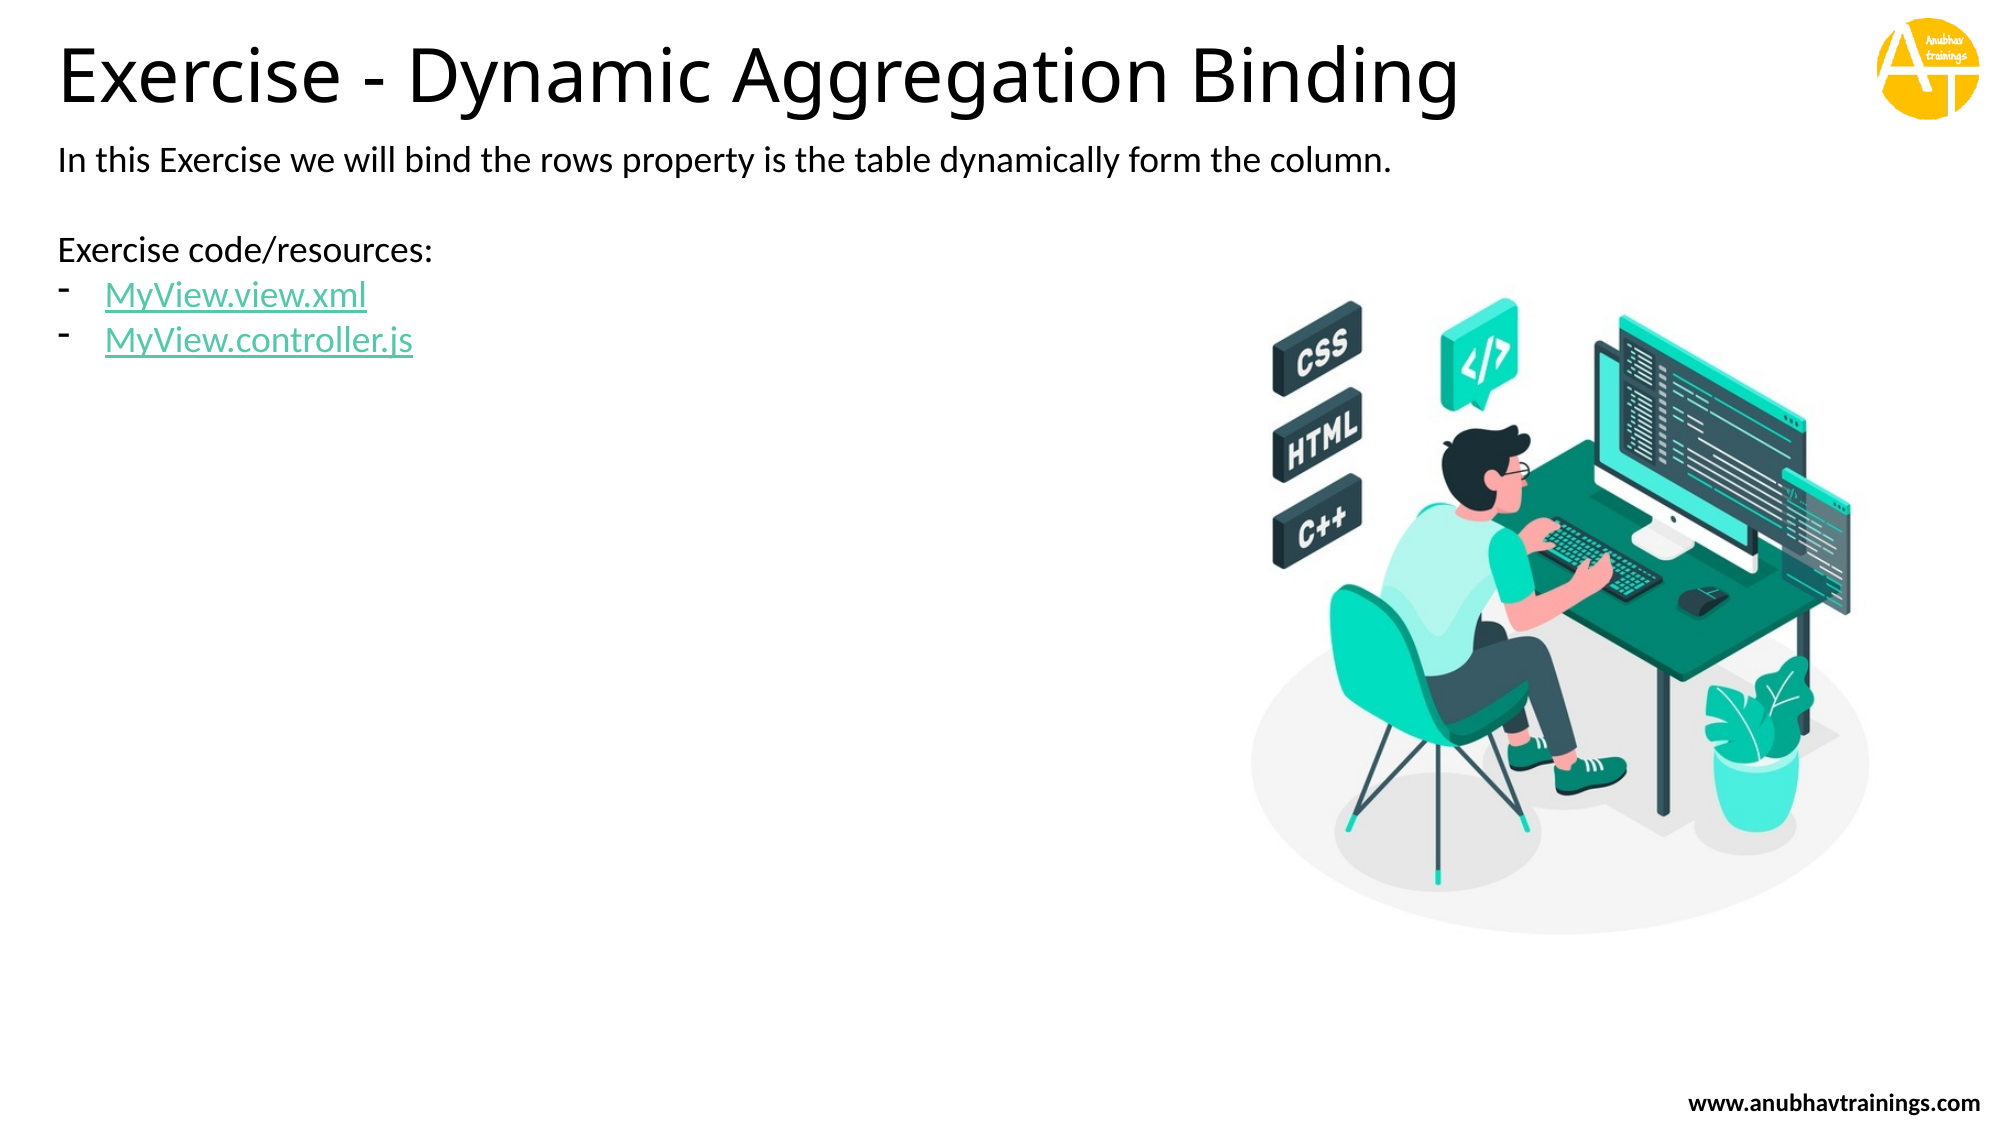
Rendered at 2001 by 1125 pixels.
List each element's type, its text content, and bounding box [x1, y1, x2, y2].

picture [1216, 264, 1905, 953]
text_box Exercise - Dynamic Aggregation Binding [42, 30, 1757, 127]
picture [1866, 11, 1985, 128]
text_box In this Exercise we will bind the rows property is the table dynamically form the column. Exercise code/resources: MyView.view.xml MyView.controller.js [42, 127, 1874, 368]
footer www.anubhavtrainings.com [1669, 1089, 2000, 1114]
